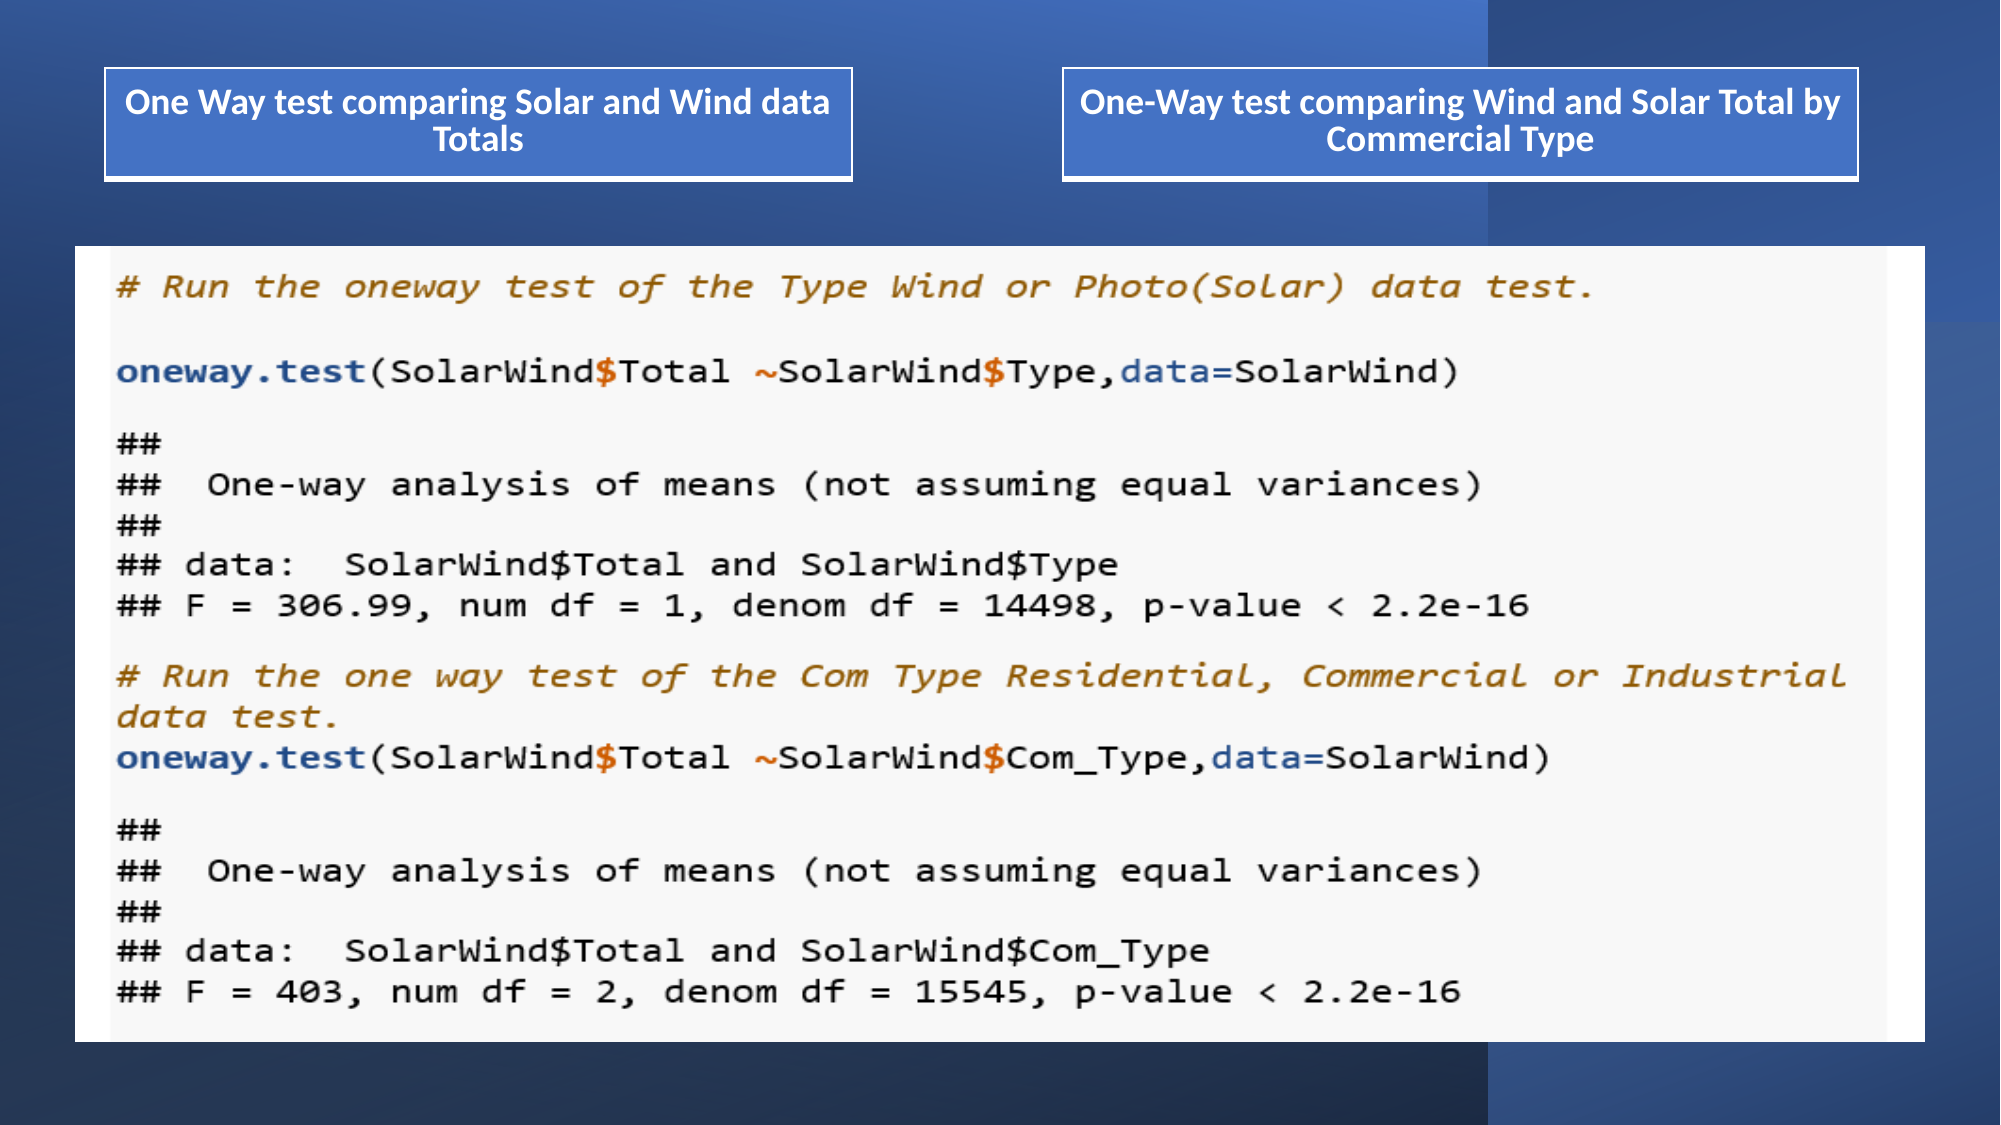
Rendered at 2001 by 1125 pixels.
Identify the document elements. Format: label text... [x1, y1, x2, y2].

table_header One Way test comparing Solar and Wind data Totals [106, 69, 851, 176]
table_header One-Way test comparing Wind and Solar Total by Commercial Type [1064, 69, 1857, 176]
picture [74, 246, 1925, 1042]
text_box [0, 321, 2000, 1125]
text_box [1489, 0, 2000, 321]
text_box [0, 0, 1489, 321]
